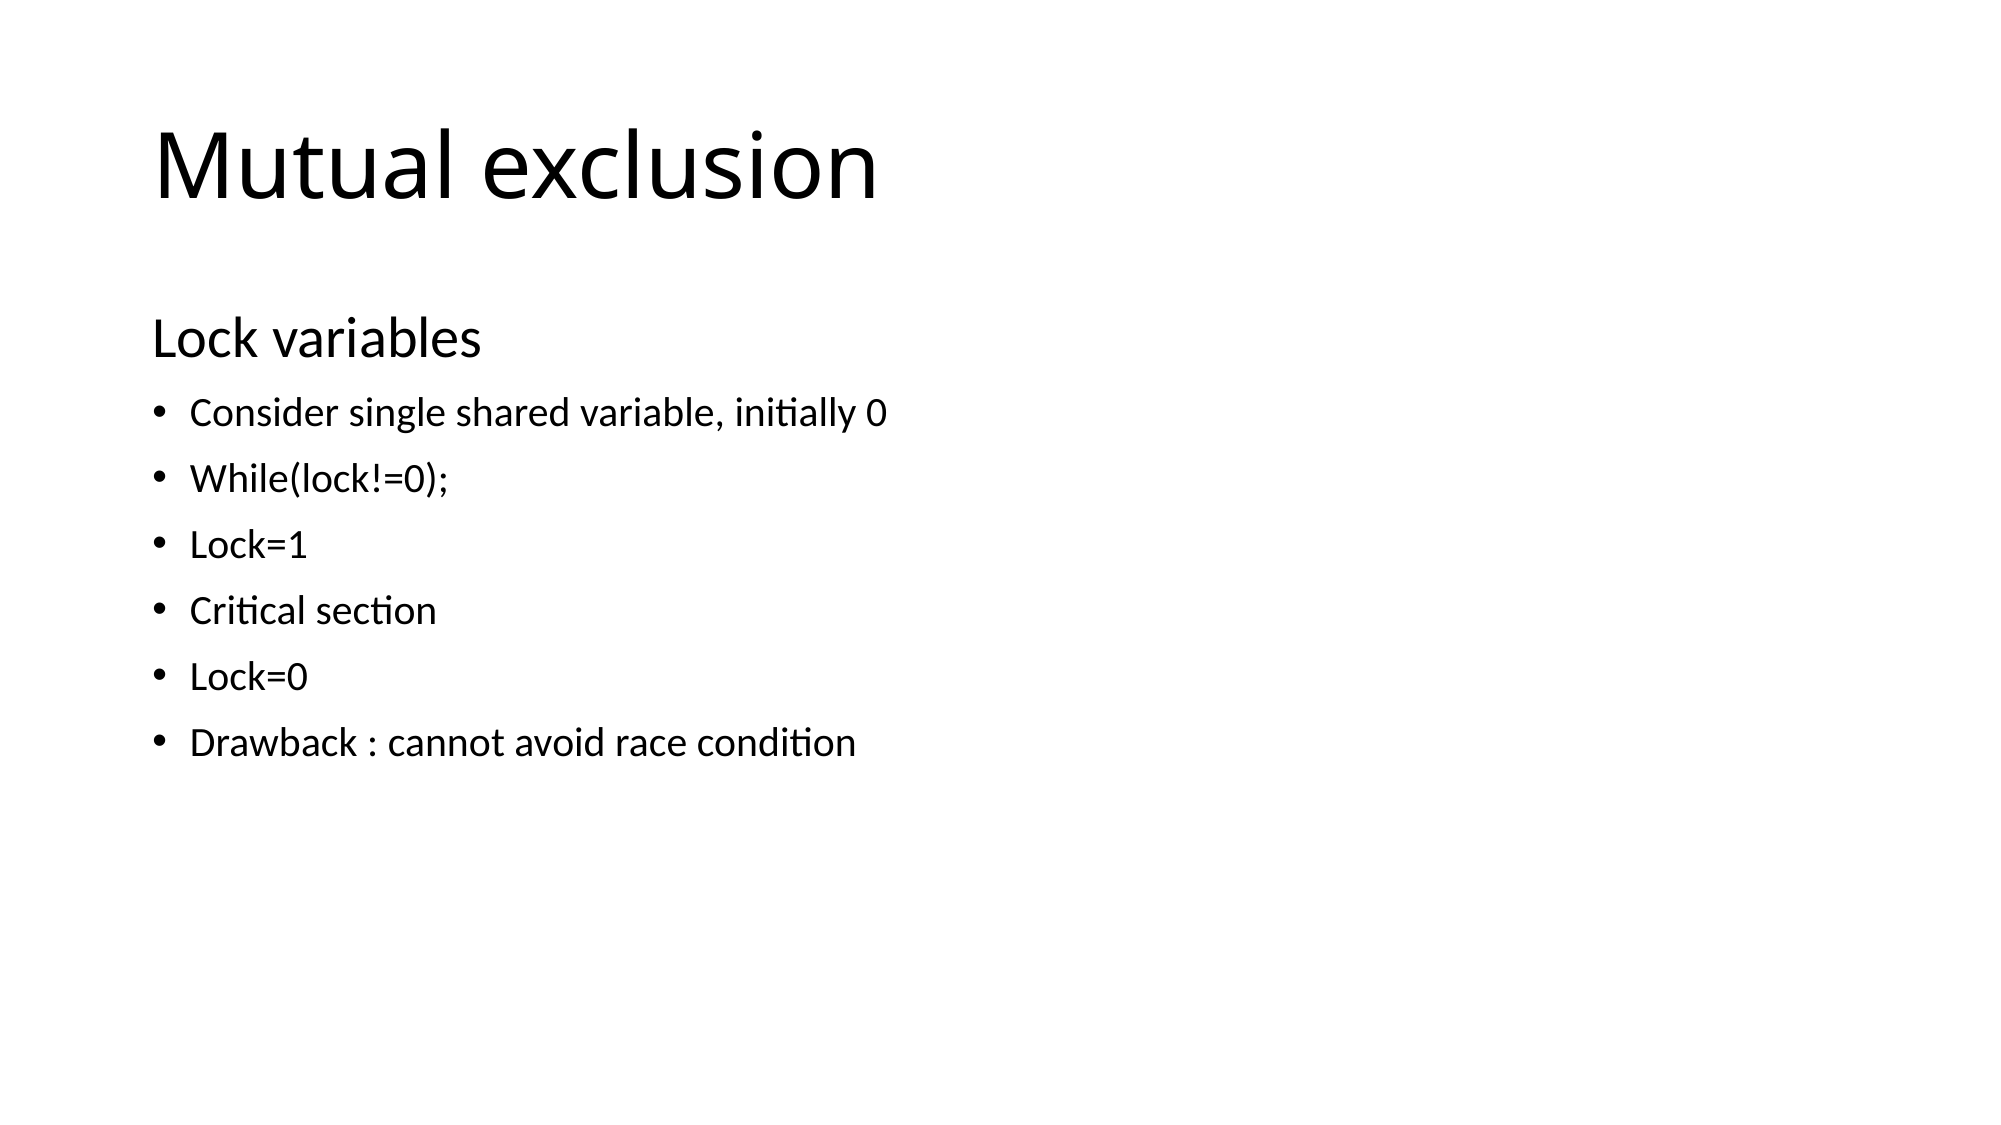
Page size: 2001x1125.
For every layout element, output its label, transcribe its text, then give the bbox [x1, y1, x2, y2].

list Lock variables Consider single shared variable, initially 0 While(lock!=0); Lock=1 Critical section Lock=0 Drawback : cannot avoid race condition [137, 299, 1863, 1014]
title Mutual exclusion [137, 59, 1863, 278]
